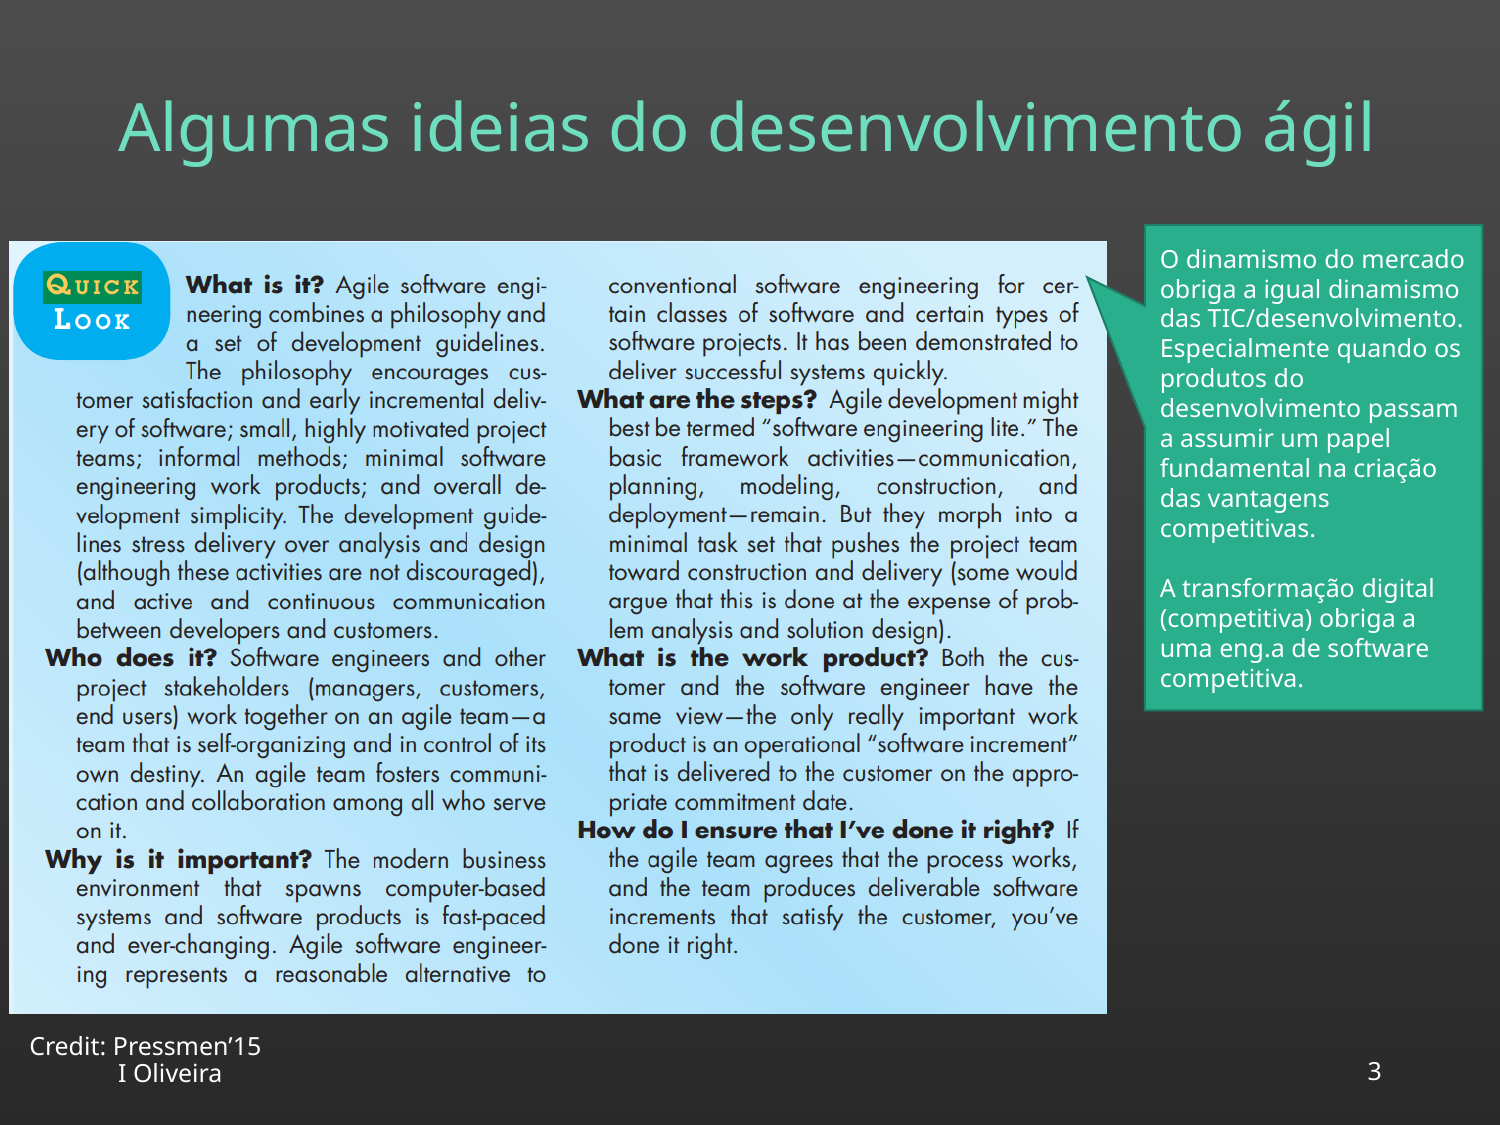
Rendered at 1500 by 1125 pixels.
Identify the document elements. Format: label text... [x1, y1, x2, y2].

footer I Oliveira [103, 1042, 1004, 1103]
slide_number ‹#› [1059, 1042, 1397, 1103]
title Algumas ideias do desenvolvimento ágil [103, 59, 1397, 200]
text_box Credit: Pressmen’15 [14, 1023, 284, 1069]
text_box O dinamismo do mercado obriga a igual dinamismo das TIC/desenvolvimento. Especialmente quando os produtos do desenvolvimento passam a assumir um papel fundamental na criação das vantagens competitivas. A transformação digital (competitiva) obriga a uma eng.a de software competitiva. [1111, 224, 1483, 711]
picture [9, 240, 1107, 1014]
